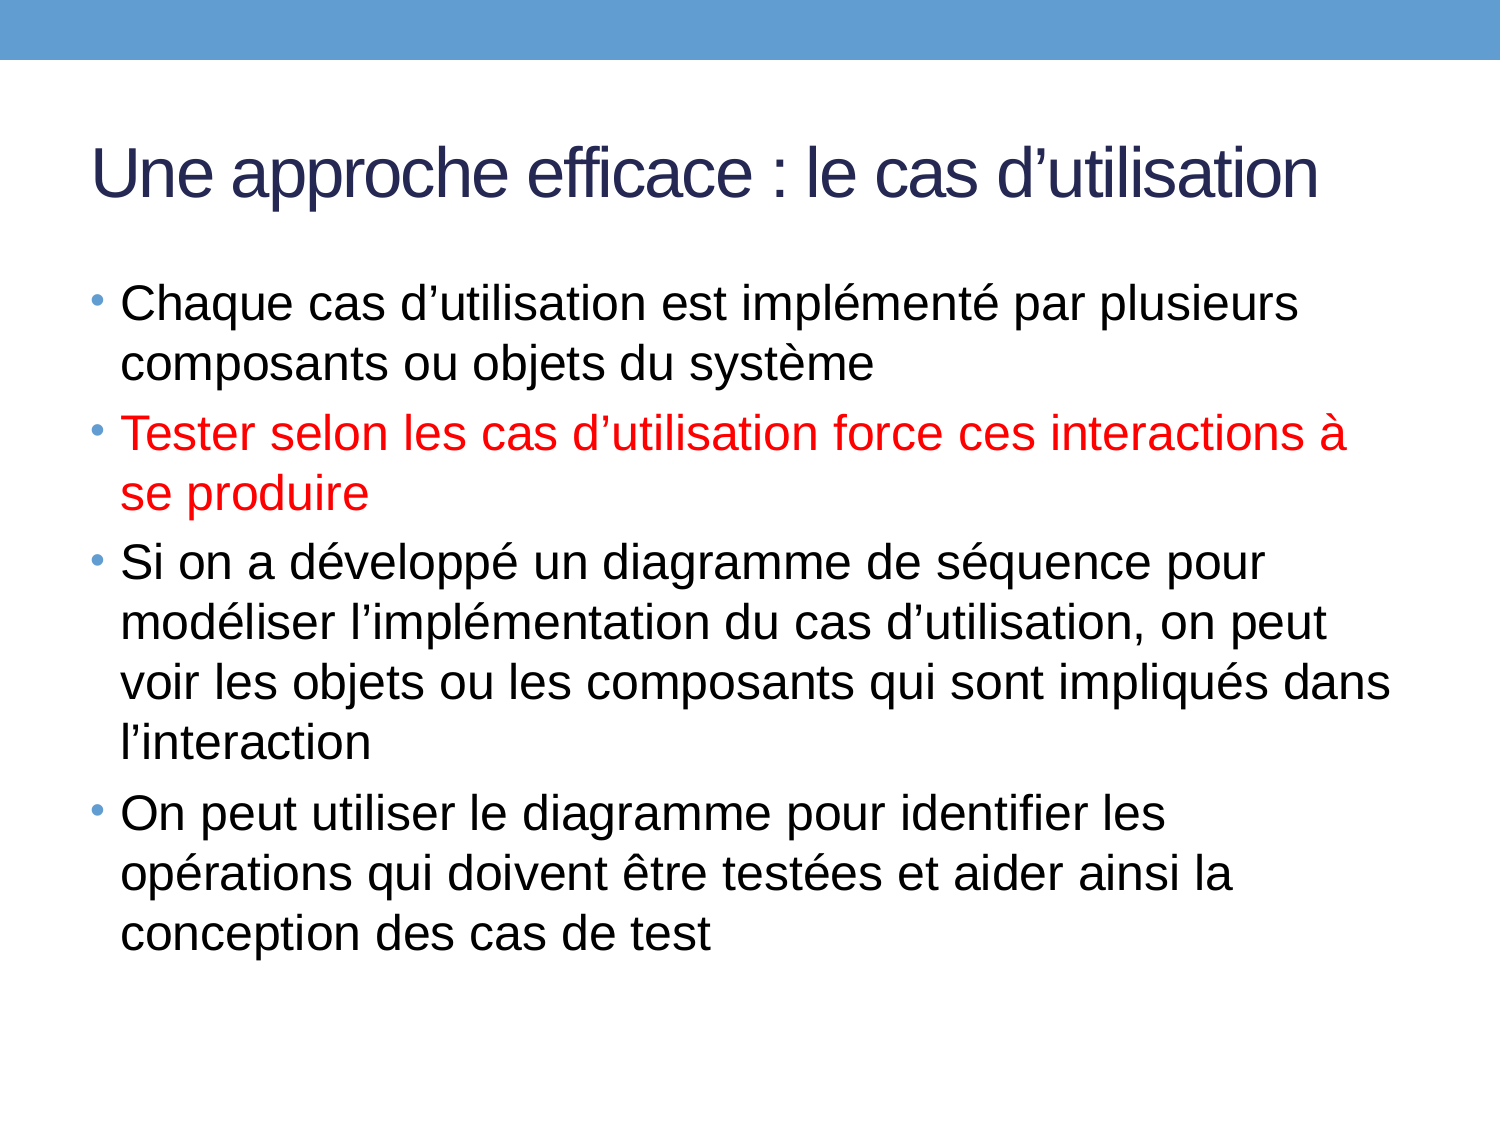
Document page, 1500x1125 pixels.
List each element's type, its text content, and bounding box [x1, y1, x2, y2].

title Une approche efficace : le cas d’utilisation [75, 87, 1425, 250]
list Chaque cas d’utilisation est implémenté par plusieurs composants ou objets du système Tester selon les cas d’utilisation force ces interactions à se produire Si on a développé un diagramme de séquence pour modéliser l’implémentation du cas d’utilisation, on peut voir les objets ou les composants qui sont impliqués dans l’interaction On peut utiliser le diagramme pour identifier les opérations qui doivent être testées et aider ainsi la conception des cas de test [75, 262, 1425, 1063]
